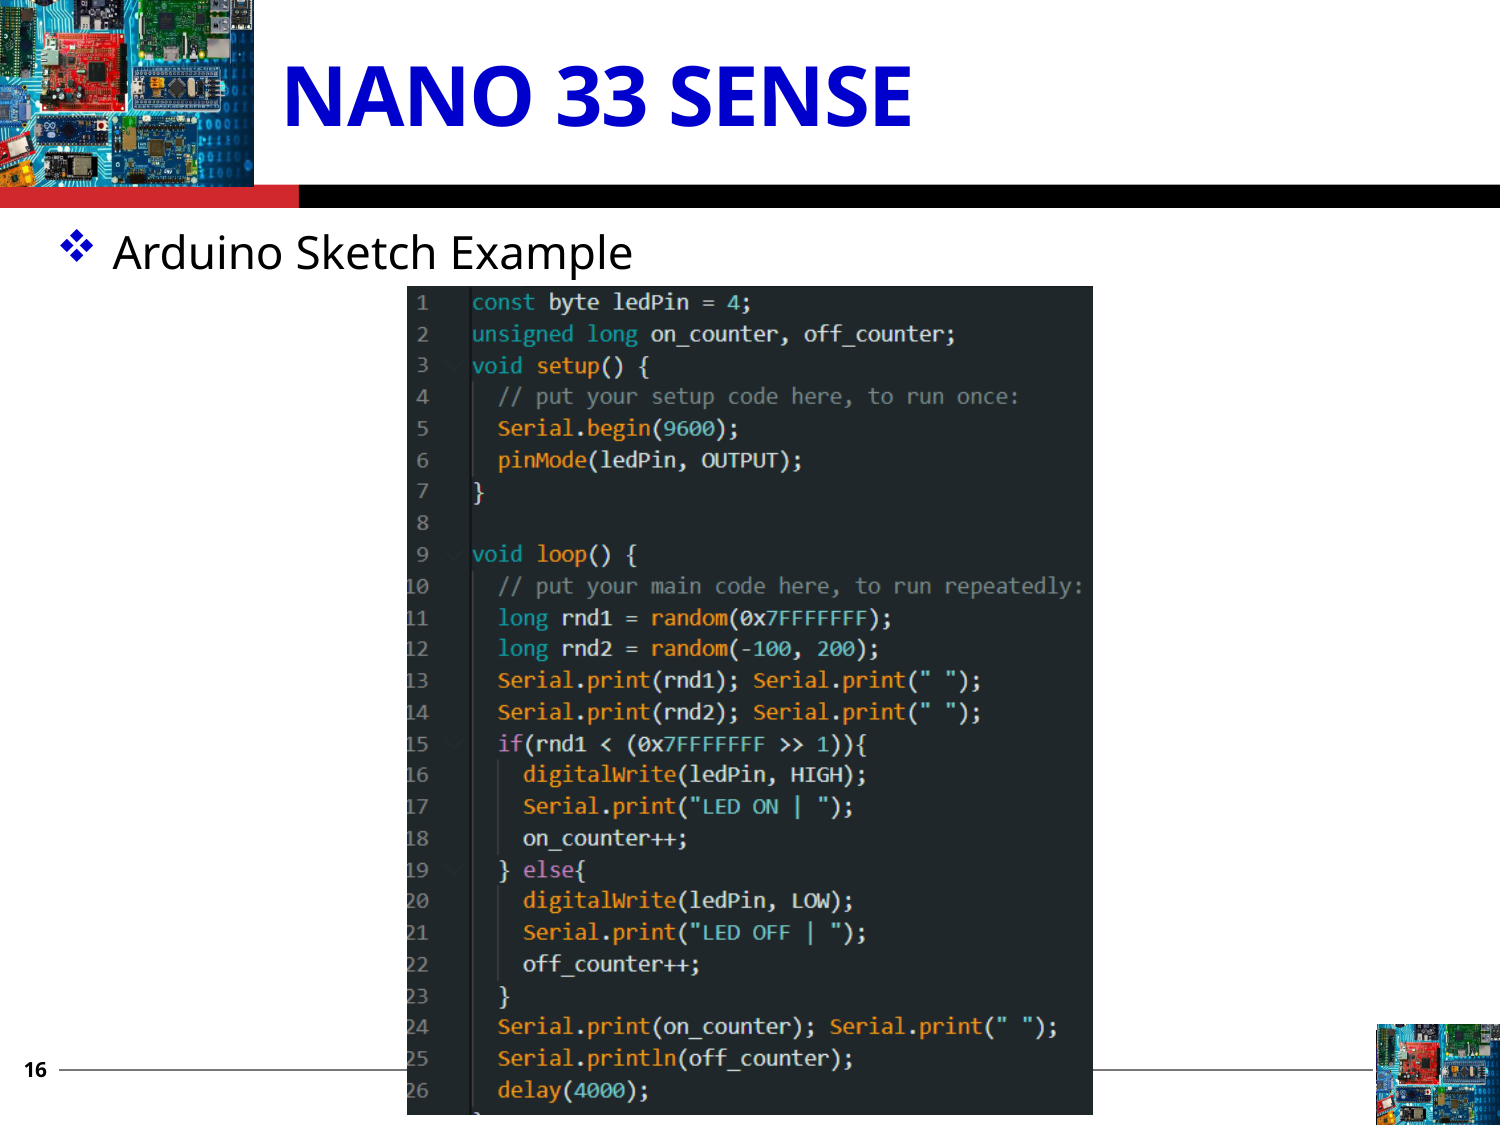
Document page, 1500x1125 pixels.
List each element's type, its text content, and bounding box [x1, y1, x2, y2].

picture [1376, 1024, 1500, 1125]
list Arduino Sketch Example [41, 219, 1471, 1071]
picture [0, 0, 254, 187]
picture [406, 285, 1093, 1115]
slide_number 16 [11, 1052, 59, 1089]
title Nano 33 Sense [265, 25, 1471, 161]
